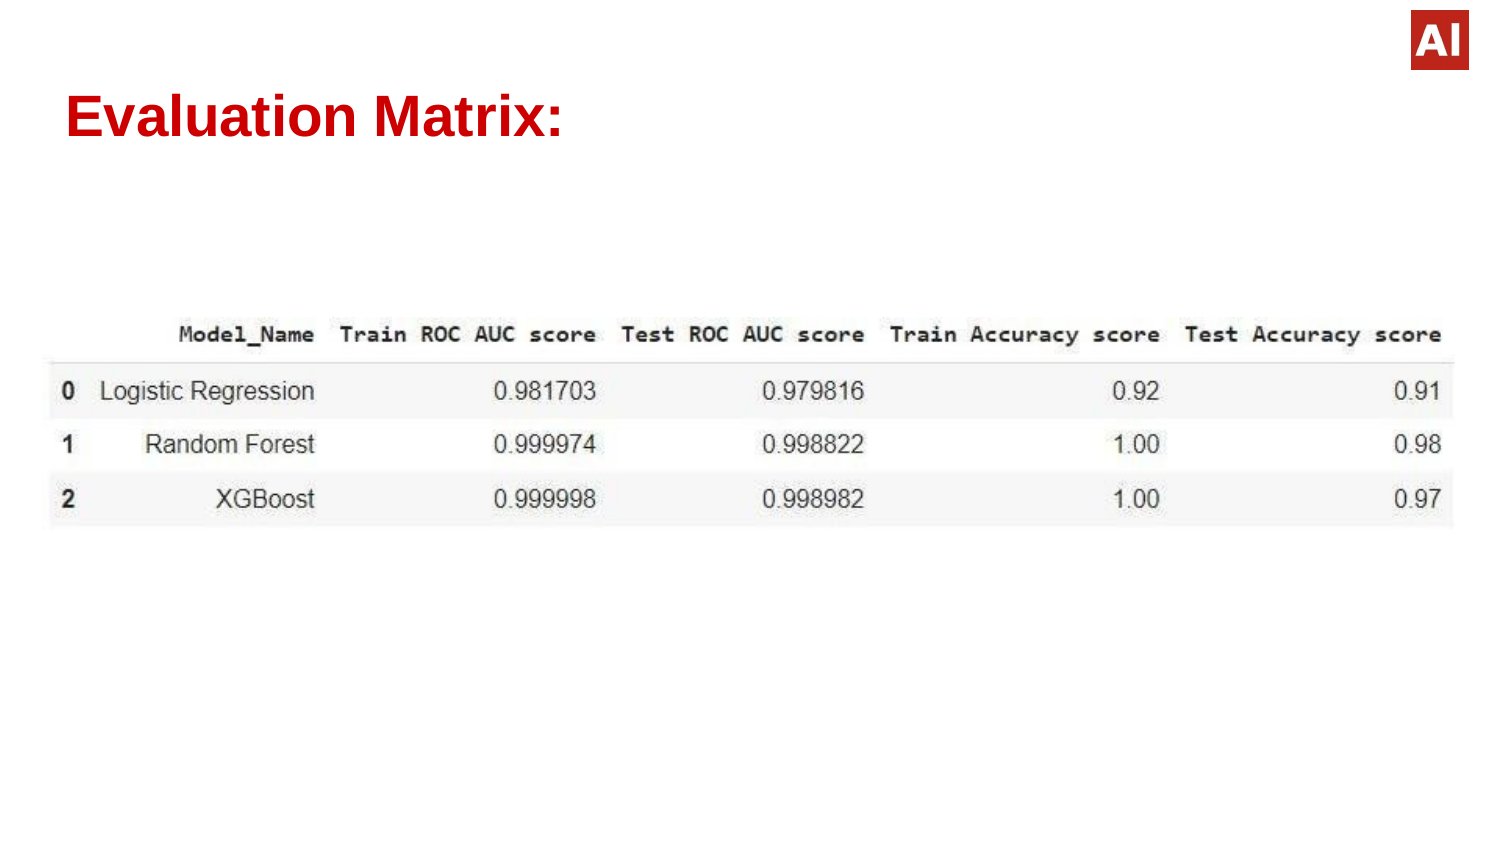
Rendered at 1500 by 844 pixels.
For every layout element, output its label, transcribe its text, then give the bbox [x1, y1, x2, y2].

picture [1411, 10, 1469, 70]
picture [41, 316, 1455, 530]
title Evaluation Matrix: [63, 76, 569, 220]
